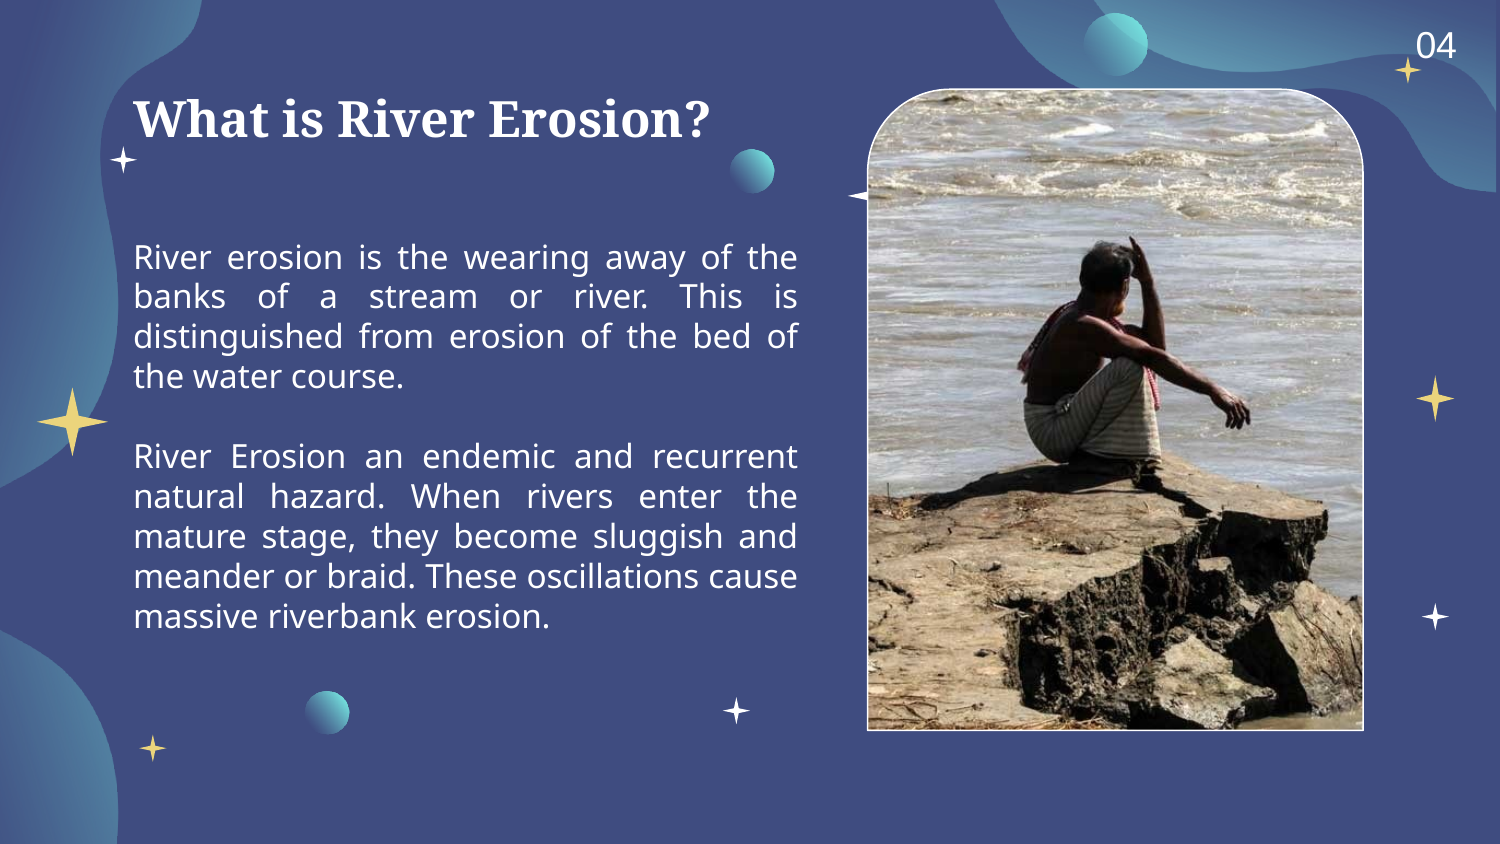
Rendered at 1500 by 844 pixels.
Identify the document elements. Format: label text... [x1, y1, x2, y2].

picture [0, 0, 217, 844]
picture [282, 669, 370, 757]
title What is River Erosion? [118, 72, 794, 167]
text_box [1416, 375, 1455, 422]
picture [707, 127, 795, 215]
text_box [36, 387, 109, 457]
list River erosion is the wearing away of the banks of a stream or river. This is distinguished from erosion of the bed of the water course. River Erosion an endemic and recurrent natural hazard. When rivers enter the mature stage, they become sluggish and meander or braid. These oscillations cause massive riverbank erosion. [118, 220, 815, 657]
text_box [722, 697, 751, 725]
text_box 04 [1400, 13, 1475, 74]
text_box [109, 146, 138, 174]
text_box [847, 192, 862, 199]
picture [867, 0, 1497, 731]
